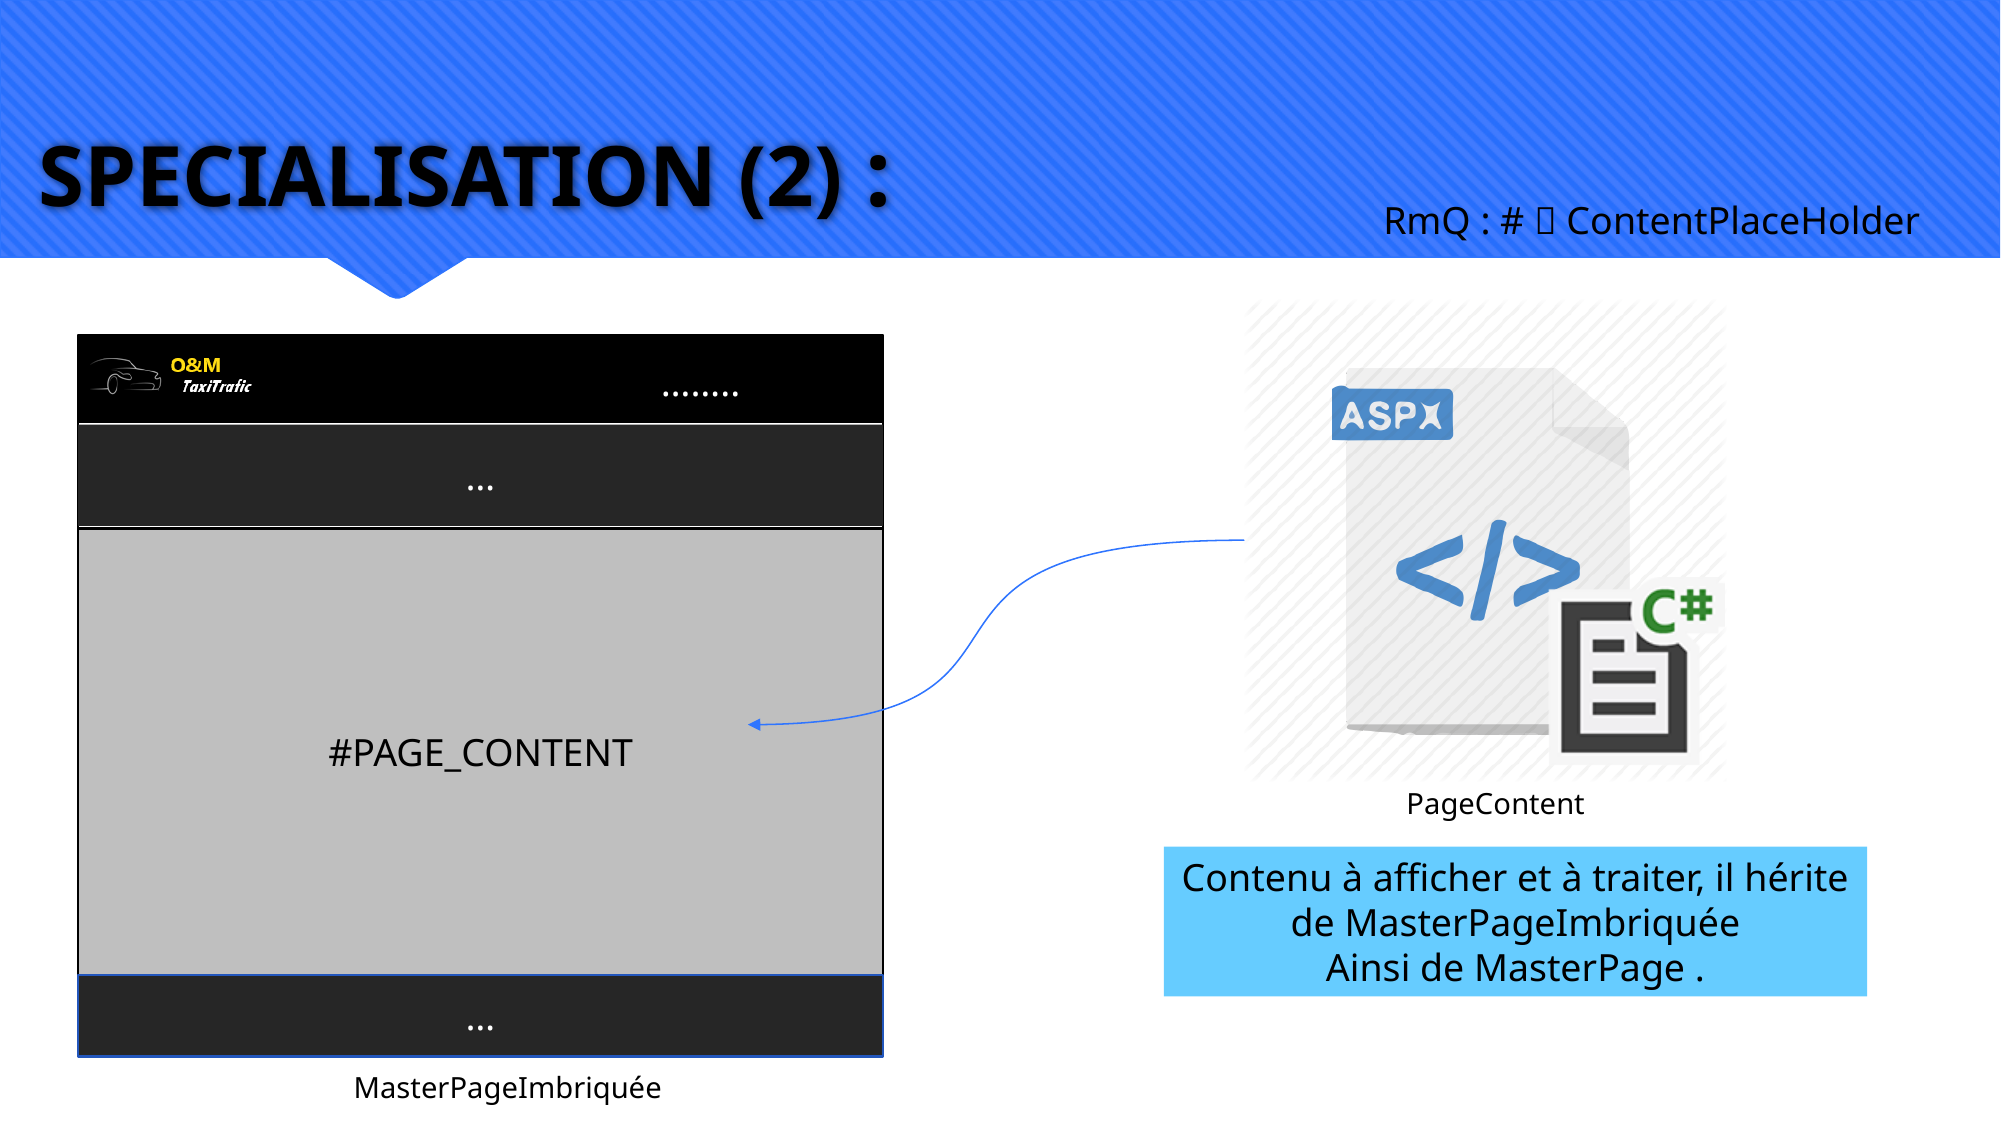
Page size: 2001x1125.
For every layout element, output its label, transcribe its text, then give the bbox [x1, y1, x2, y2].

text_box … [77, 974, 884, 1058]
text_box Contenu à afficher et à traiter, il hérite de MasterPageImbriquée Ainsi de MasterPage . [1163, 846, 1868, 997]
text_box RmQ : #  ContentPlaceHolder [1368, 190, 1936, 250]
text_box MasterPageImbriquée [338, 1061, 677, 1112]
text_box [77, 334, 884, 423]
picture [1243, 298, 1727, 782]
title SPECIALISATION (2) : [0, 73, 1868, 233]
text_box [747, 539, 1244, 725]
text_box … [77, 423, 884, 527]
picture [90, 355, 267, 402]
text_box …….. [646, 351, 756, 411]
text_box PageContent [1391, 782, 1600, 828]
text_box #PAGE_CONTENT [77, 527, 884, 974]
